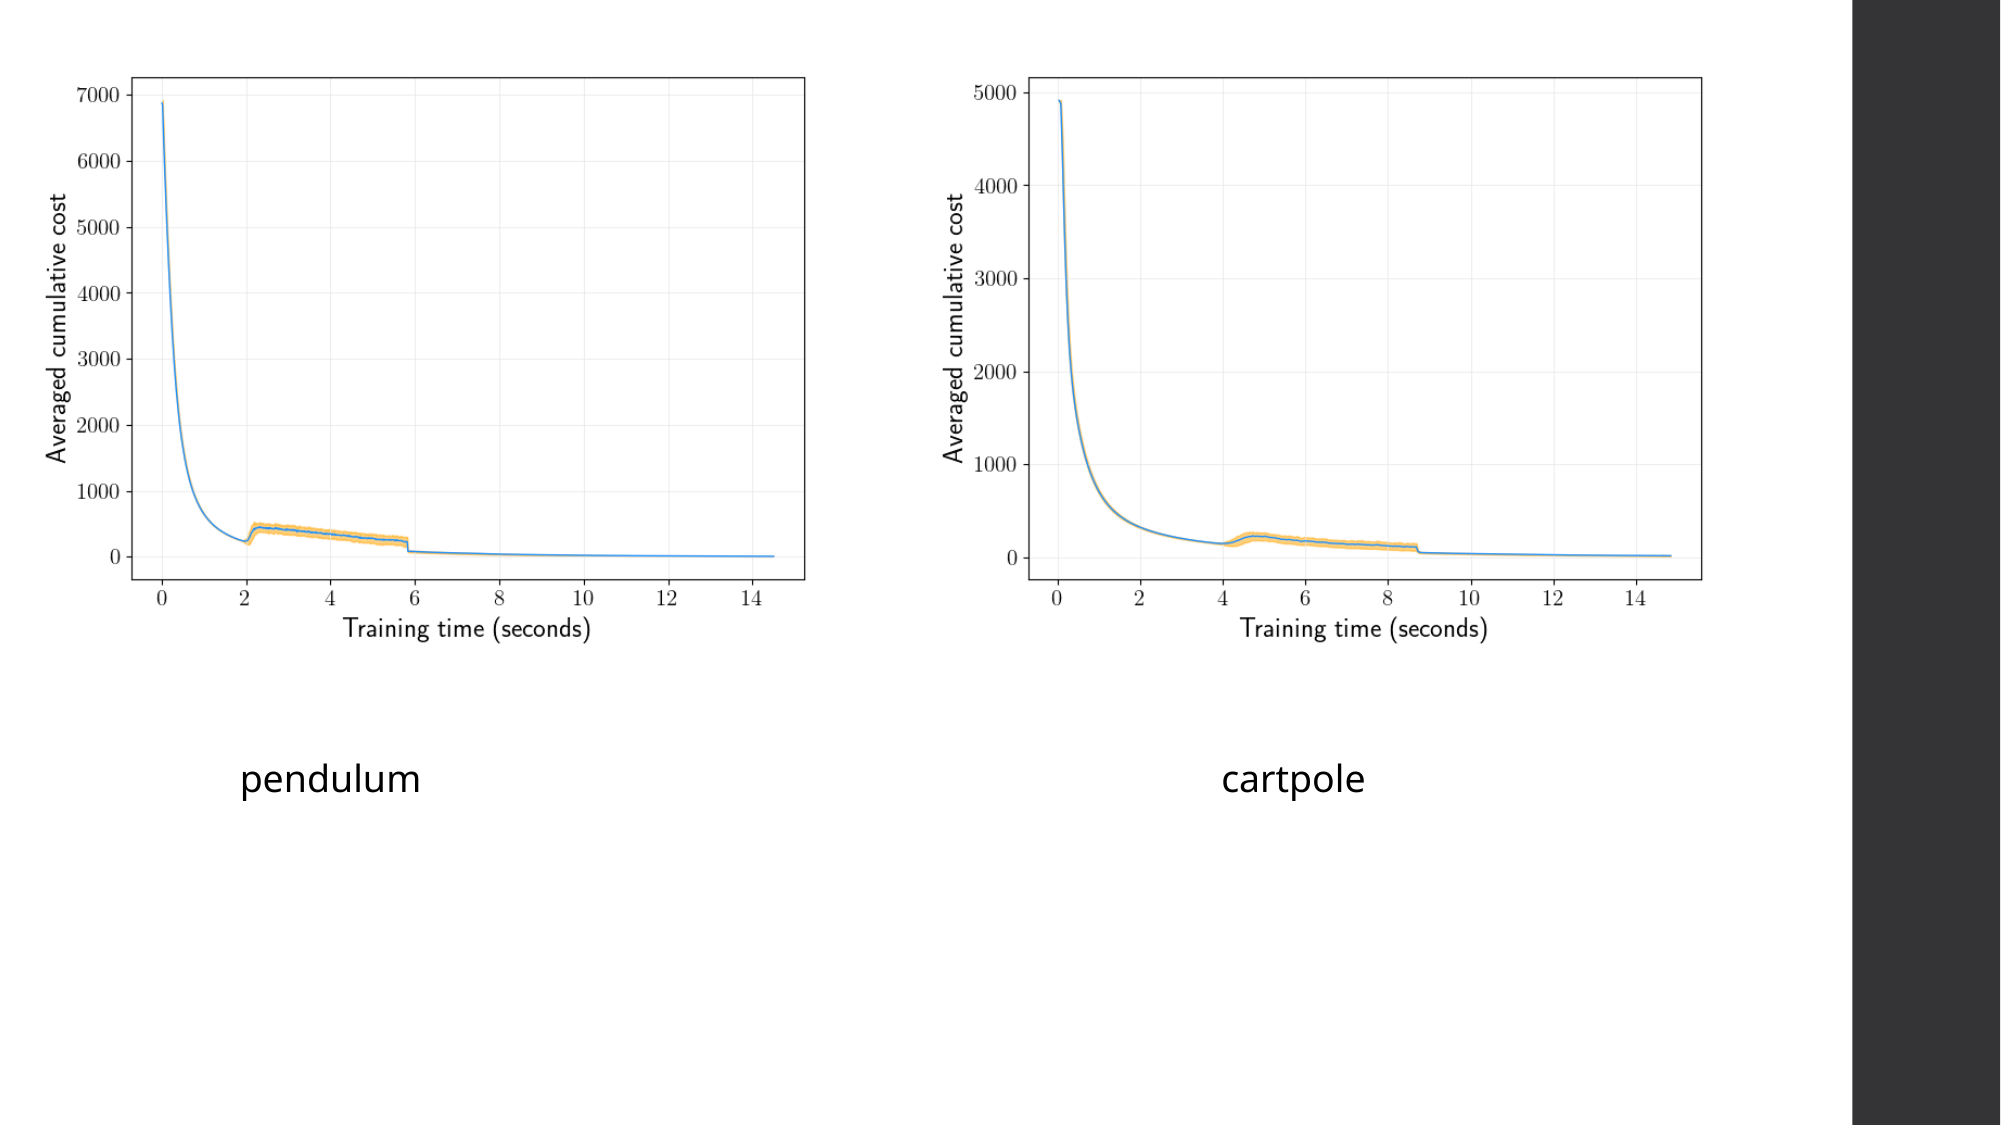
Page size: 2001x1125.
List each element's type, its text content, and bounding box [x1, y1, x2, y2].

text_box cartpole [1206, 747, 1558, 808]
text_box pendulum [225, 747, 611, 808]
picture [920, 0, 1789, 651]
picture [23, 0, 891, 651]
